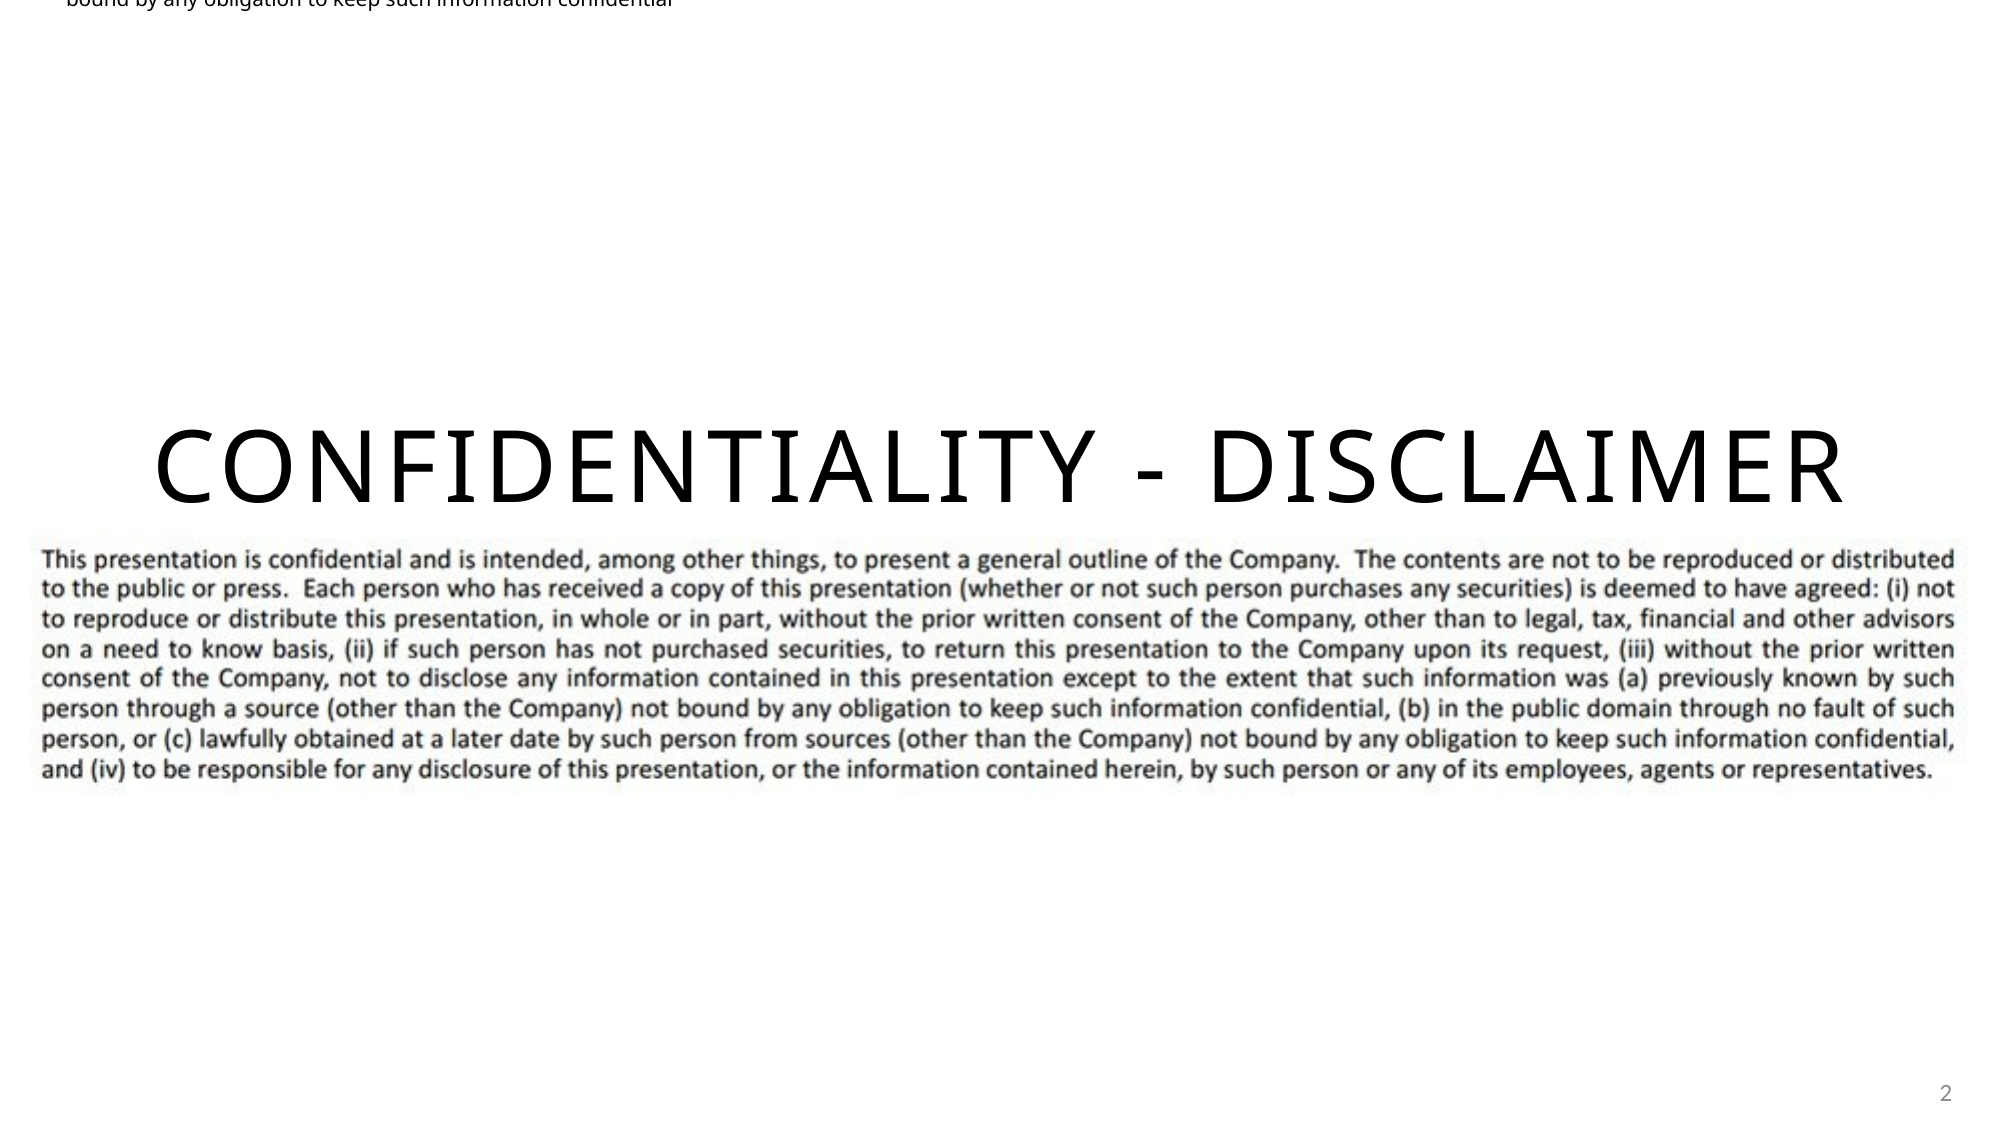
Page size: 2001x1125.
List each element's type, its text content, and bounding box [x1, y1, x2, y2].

slide_number 2 [1894, 1061, 1968, 1121]
text_box This presentation is confidential and is intended, among other things, to present a general outline of the TinyOlap company. The contents are not to be reproduced or distributed to the public or press. Each person who received a copy of this presentation (whether or not such person purchases any securities) is deemed to have agreed: (i) not to reproduce or distribute this presentation, in whole or in part, without the prior written consent of the TinyOlap company, other than to legal, tax, financial and other advisors on a need-to-know basis, (ii) if such person has not purchased securities, to return this presentation to the TinyOlap company upon its request, (iii) without the prior written consent of the TinyOlap company, not to disclose any information contained in this presentation except to the extent that such information was (a) previously known by such person through a source (other than the TinyOlap company) not bound by an obligation to keep such information confidential, (b) in the public domain through no fault of such person, or © lawfully obtained at a later date by such person frm sources (other than the TinyOlap company) not bound by any obligation to keep such information confidential [51, 0, 1968, 307]
title CONFIDENTIALITY - DISCLAIMER [97, 395, 1903, 530]
picture [29, 530, 1968, 807]
